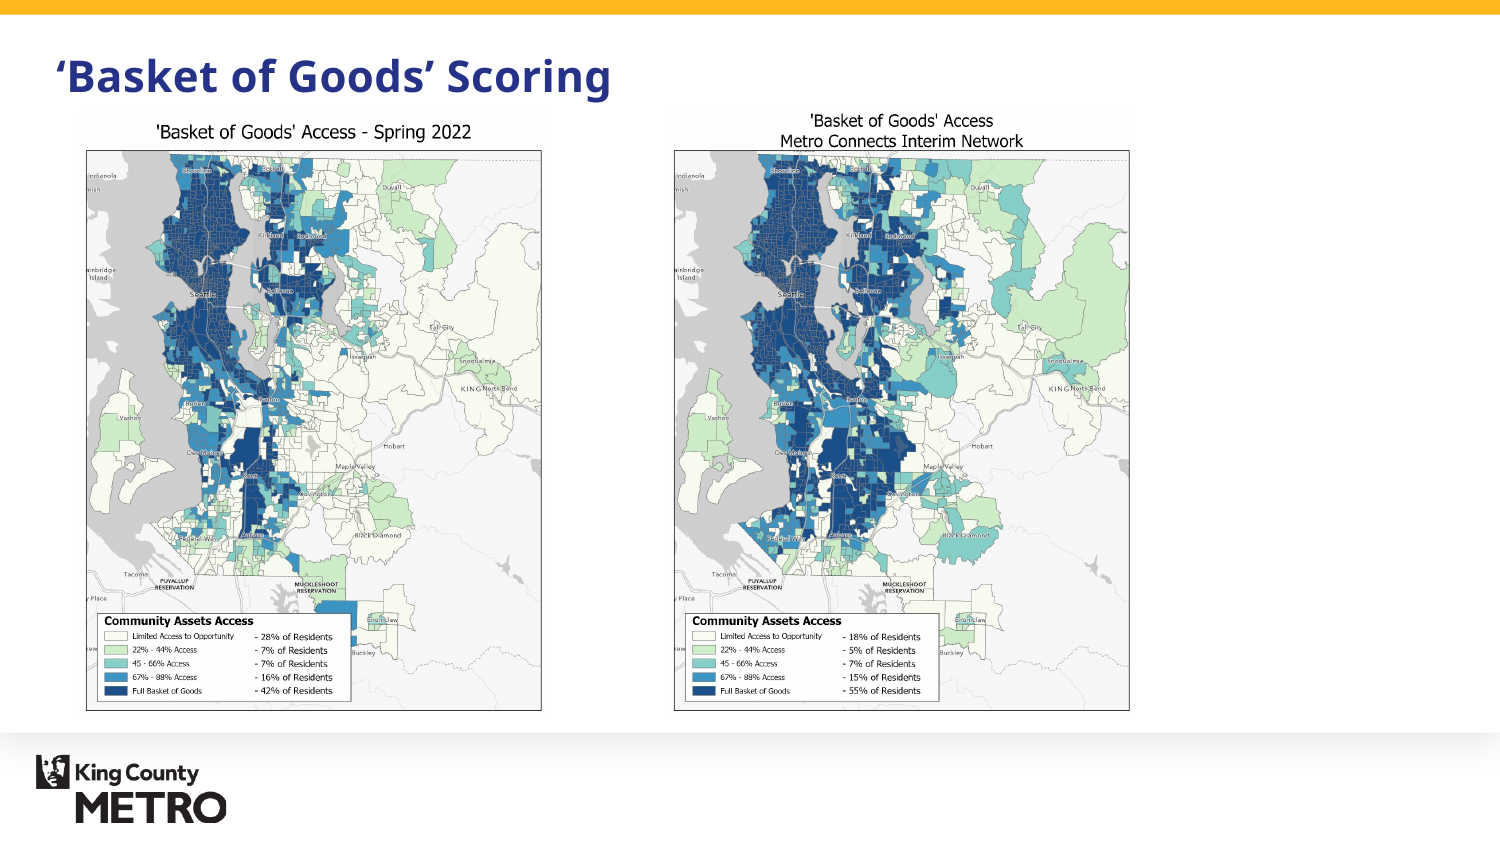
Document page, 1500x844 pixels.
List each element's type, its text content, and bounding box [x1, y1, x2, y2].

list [78, 109, 548, 717]
picture [666, 109, 1136, 717]
title ‘Basket of Goods’ Scoring [41, 52, 1136, 150]
